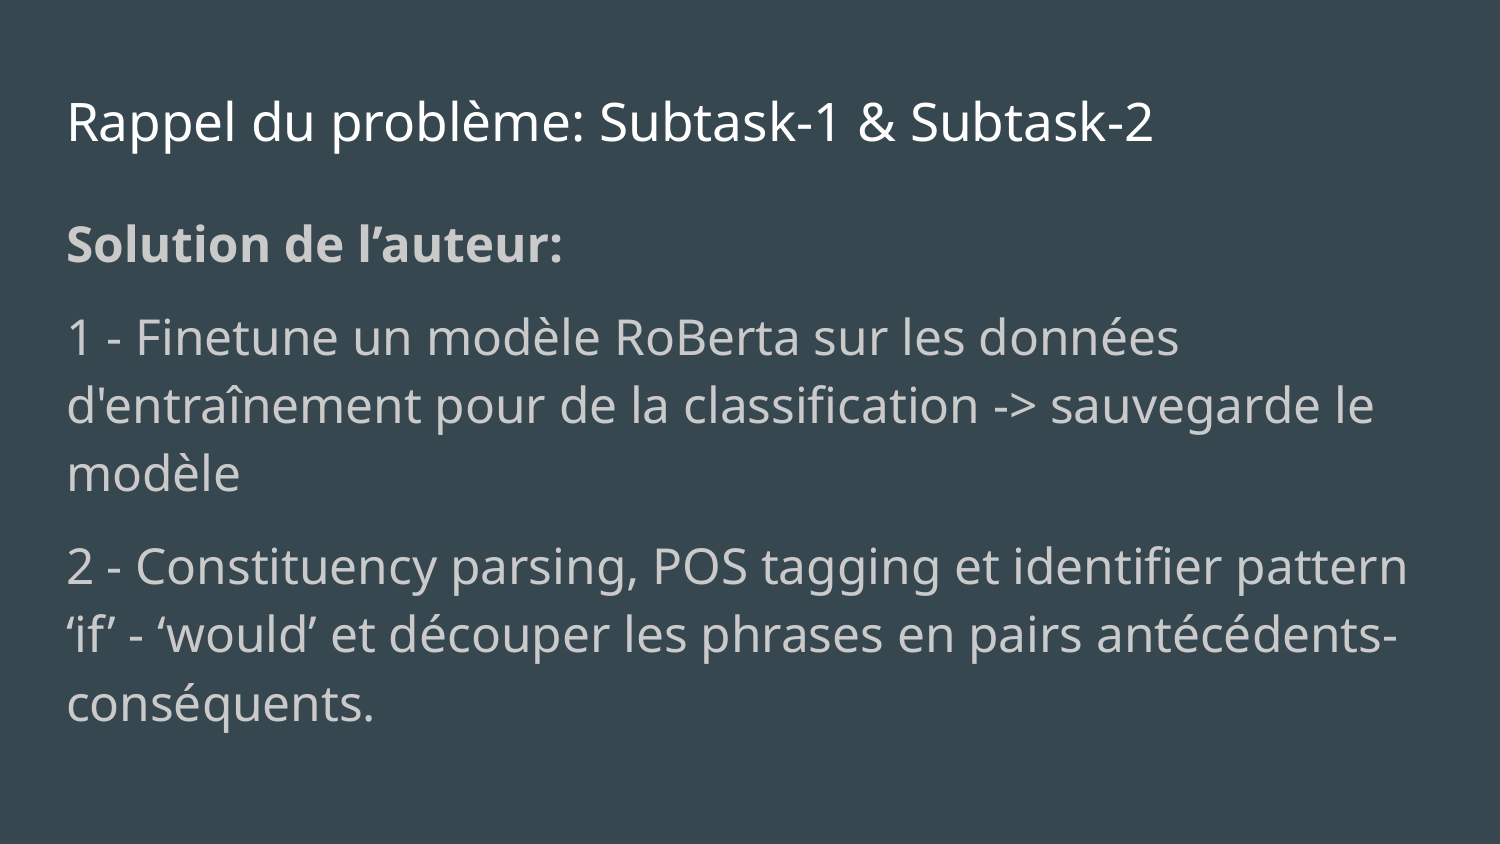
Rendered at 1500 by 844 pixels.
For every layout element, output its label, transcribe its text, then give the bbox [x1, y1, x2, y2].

title Rappel du problème: Subtask-1 & Subtask-2 [51, 72, 1449, 167]
list Solution de l’auteur: 1 - Finetune un modèle RoBerta sur les données d'entraînement pour de la classification -> sauvegarde le modèle 2 - Constituency parsing, POS tagging et identifier pattern ‘if’ - ‘would’ et découper les phrases en pairs antécédents-conséquents. [51, 189, 1449, 750]
